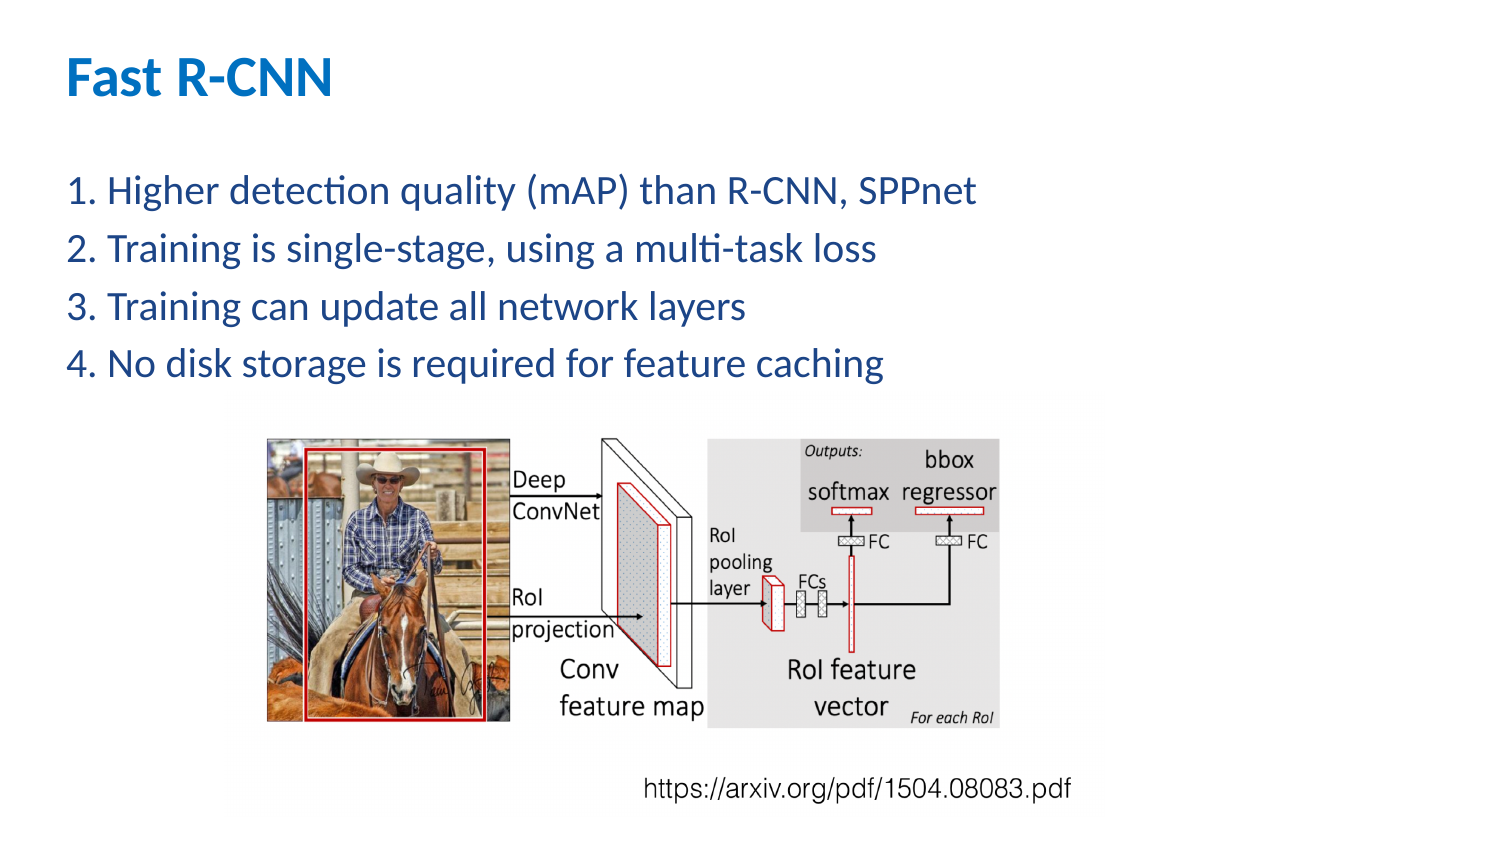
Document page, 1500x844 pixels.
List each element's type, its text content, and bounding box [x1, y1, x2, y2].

title Fast R-CNN [51, 22, 1449, 140]
picture [224, 391, 1105, 817]
list 1. Higher detection quality (mAP) than R-CNN, SPPnet 2. Training is single-stage, using a multi-task loss 3. Training can update all network layers 4. No disk storage is required for feature caching [51, 140, 1449, 817]
